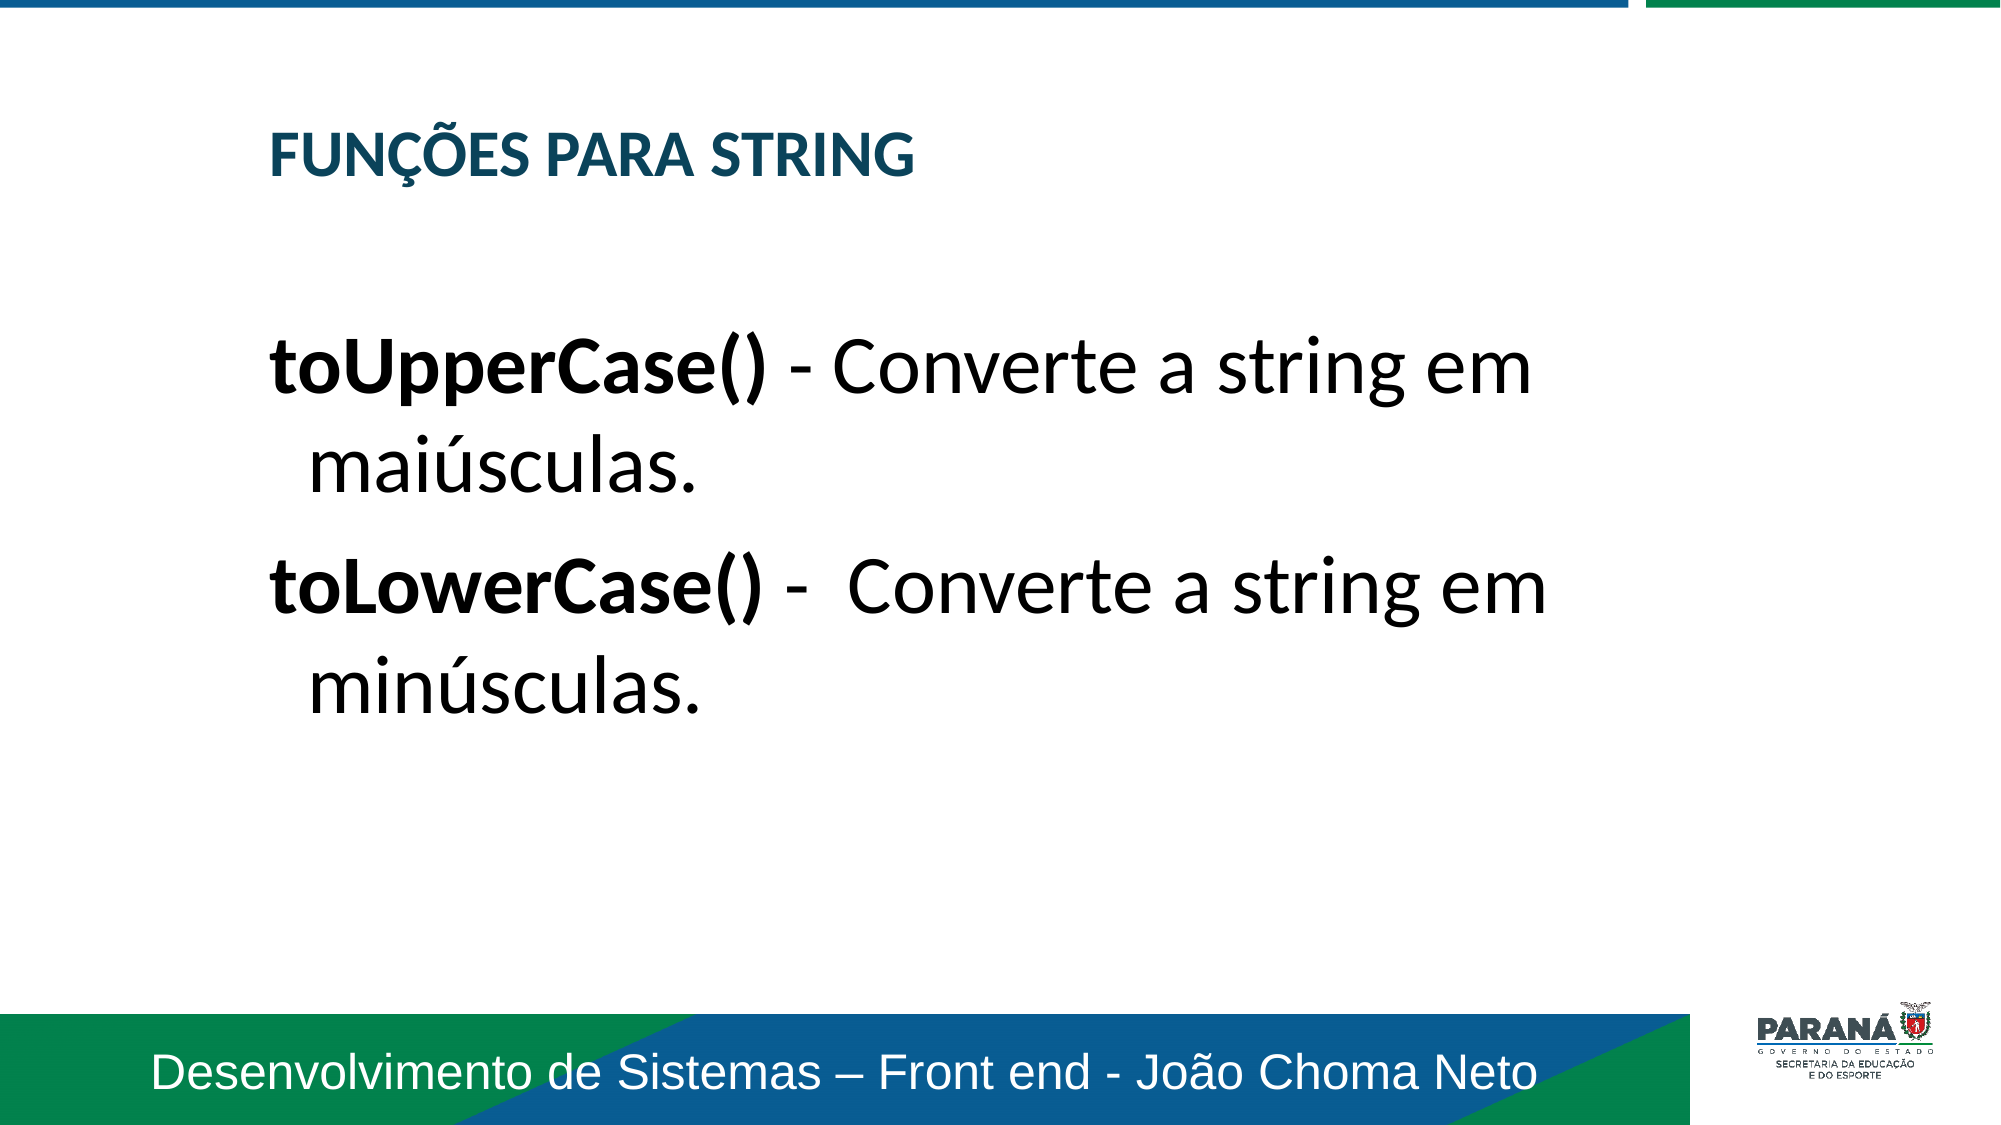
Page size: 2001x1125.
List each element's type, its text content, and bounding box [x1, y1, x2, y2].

picture [0, 1014, 1690, 1125]
list toUpperCase() - Converte a string em maiúsculas. toLowerCase() - Converte a string em minúsculas. [217, 302, 1677, 921]
list FUNÇÕES PARA STRING [217, 111, 1637, 249]
picture [1757, 1002, 1933, 1081]
